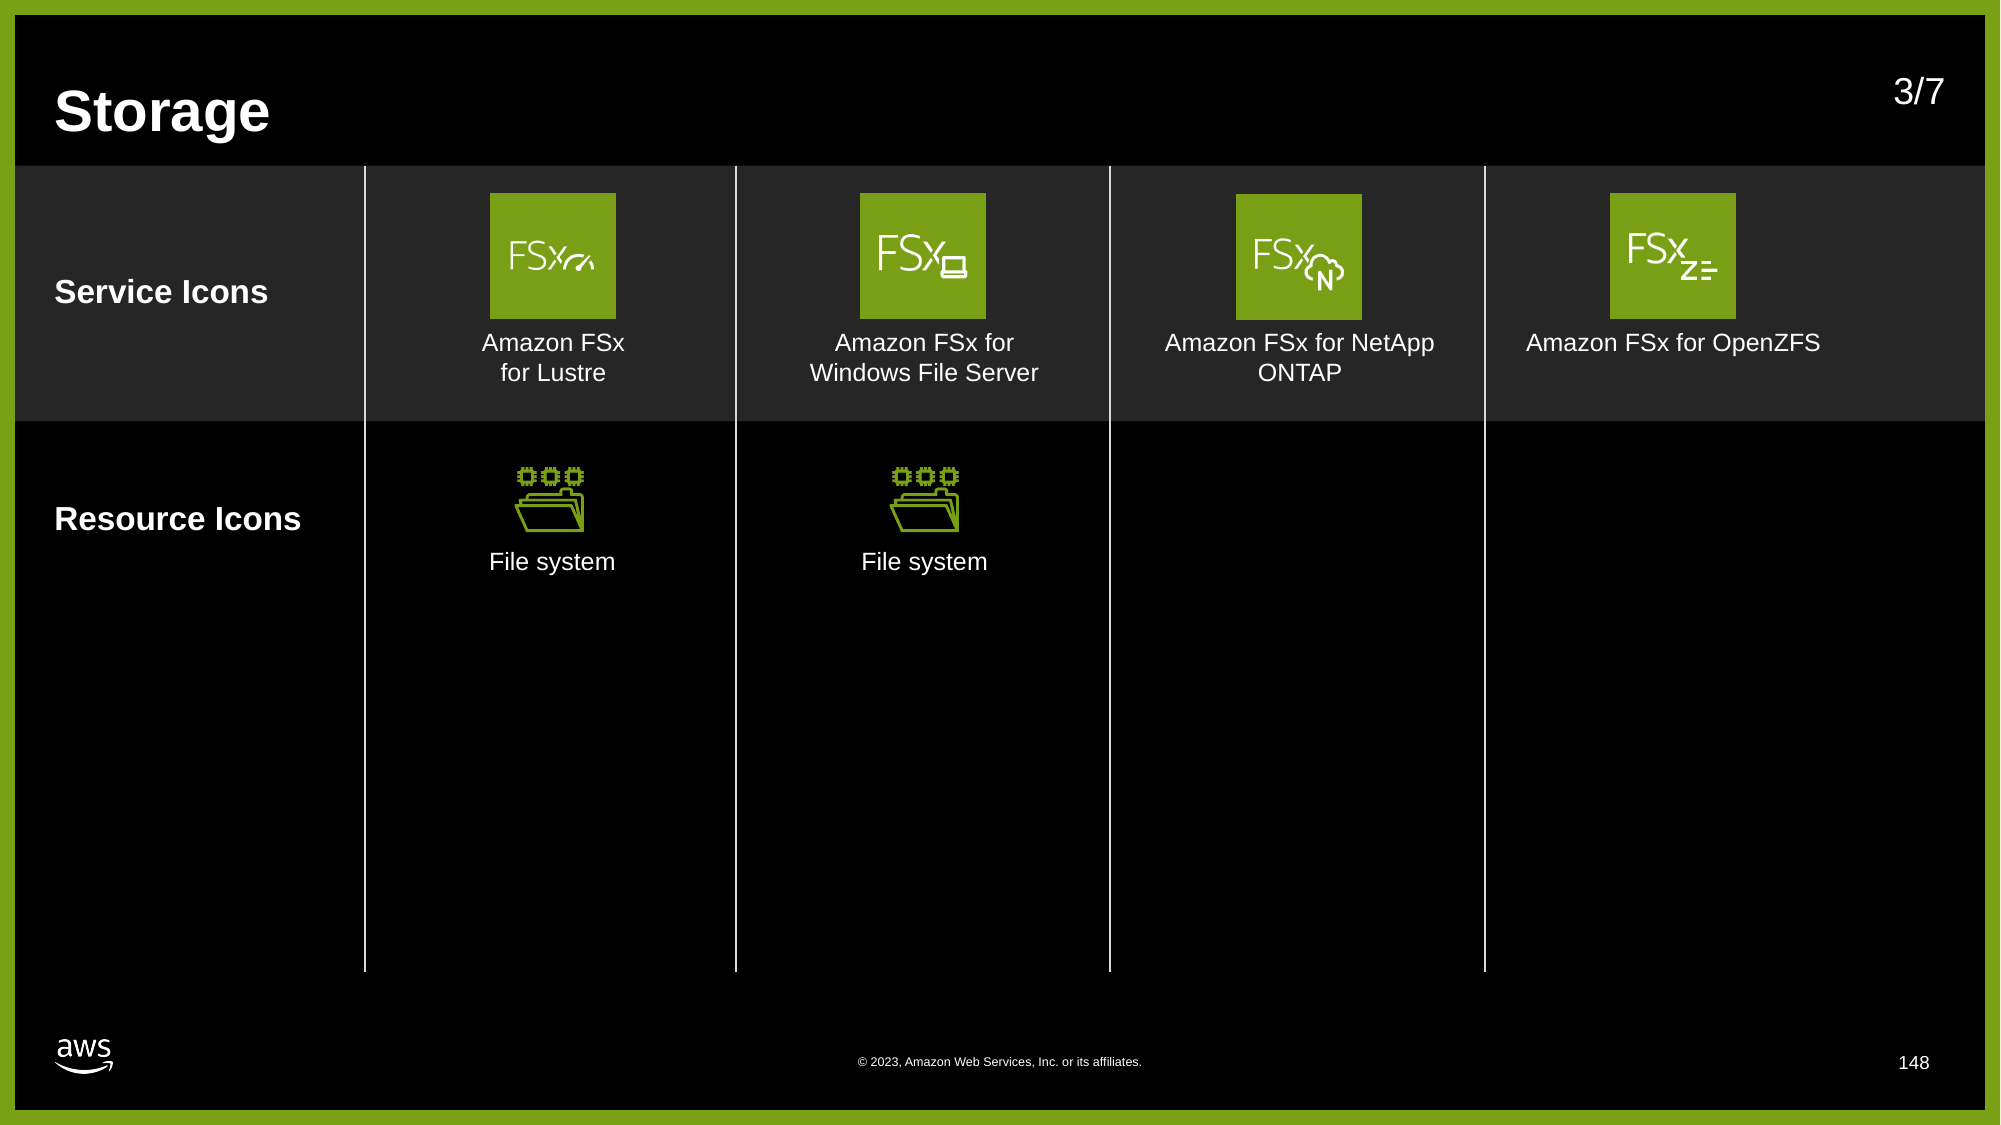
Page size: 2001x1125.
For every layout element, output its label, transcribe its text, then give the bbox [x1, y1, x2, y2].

picture [886, 462, 962, 538]
text_box File system [830, 537, 1019, 583]
text_box Amazon FSx for Windows File Server [737, 319, 1110, 394]
picture [490, 193, 616, 319]
text_box Amazon FSx for NetApp ONTAP [1113, 319, 1484, 394]
footer © 2023, Amazon Web Services, Inc. or its affiliates. [662, 1031, 1338, 1092]
slide_number 148 [1494, 1031, 1945, 1092]
list 3/7 [1693, 59, 1961, 166]
title Storage [39, 59, 1457, 166]
picture [1610, 193, 1736, 319]
picture [860, 193, 986, 319]
picture [1236, 194, 1362, 320]
picture [511, 462, 587, 538]
picture [55, 1039, 113, 1074]
text_box Amazon FSx for Lustre [365, 319, 735, 394]
text_box File system [458, 537, 647, 583]
text_box Amazon FSx for OpenZFS [1493, 319, 1855, 364]
